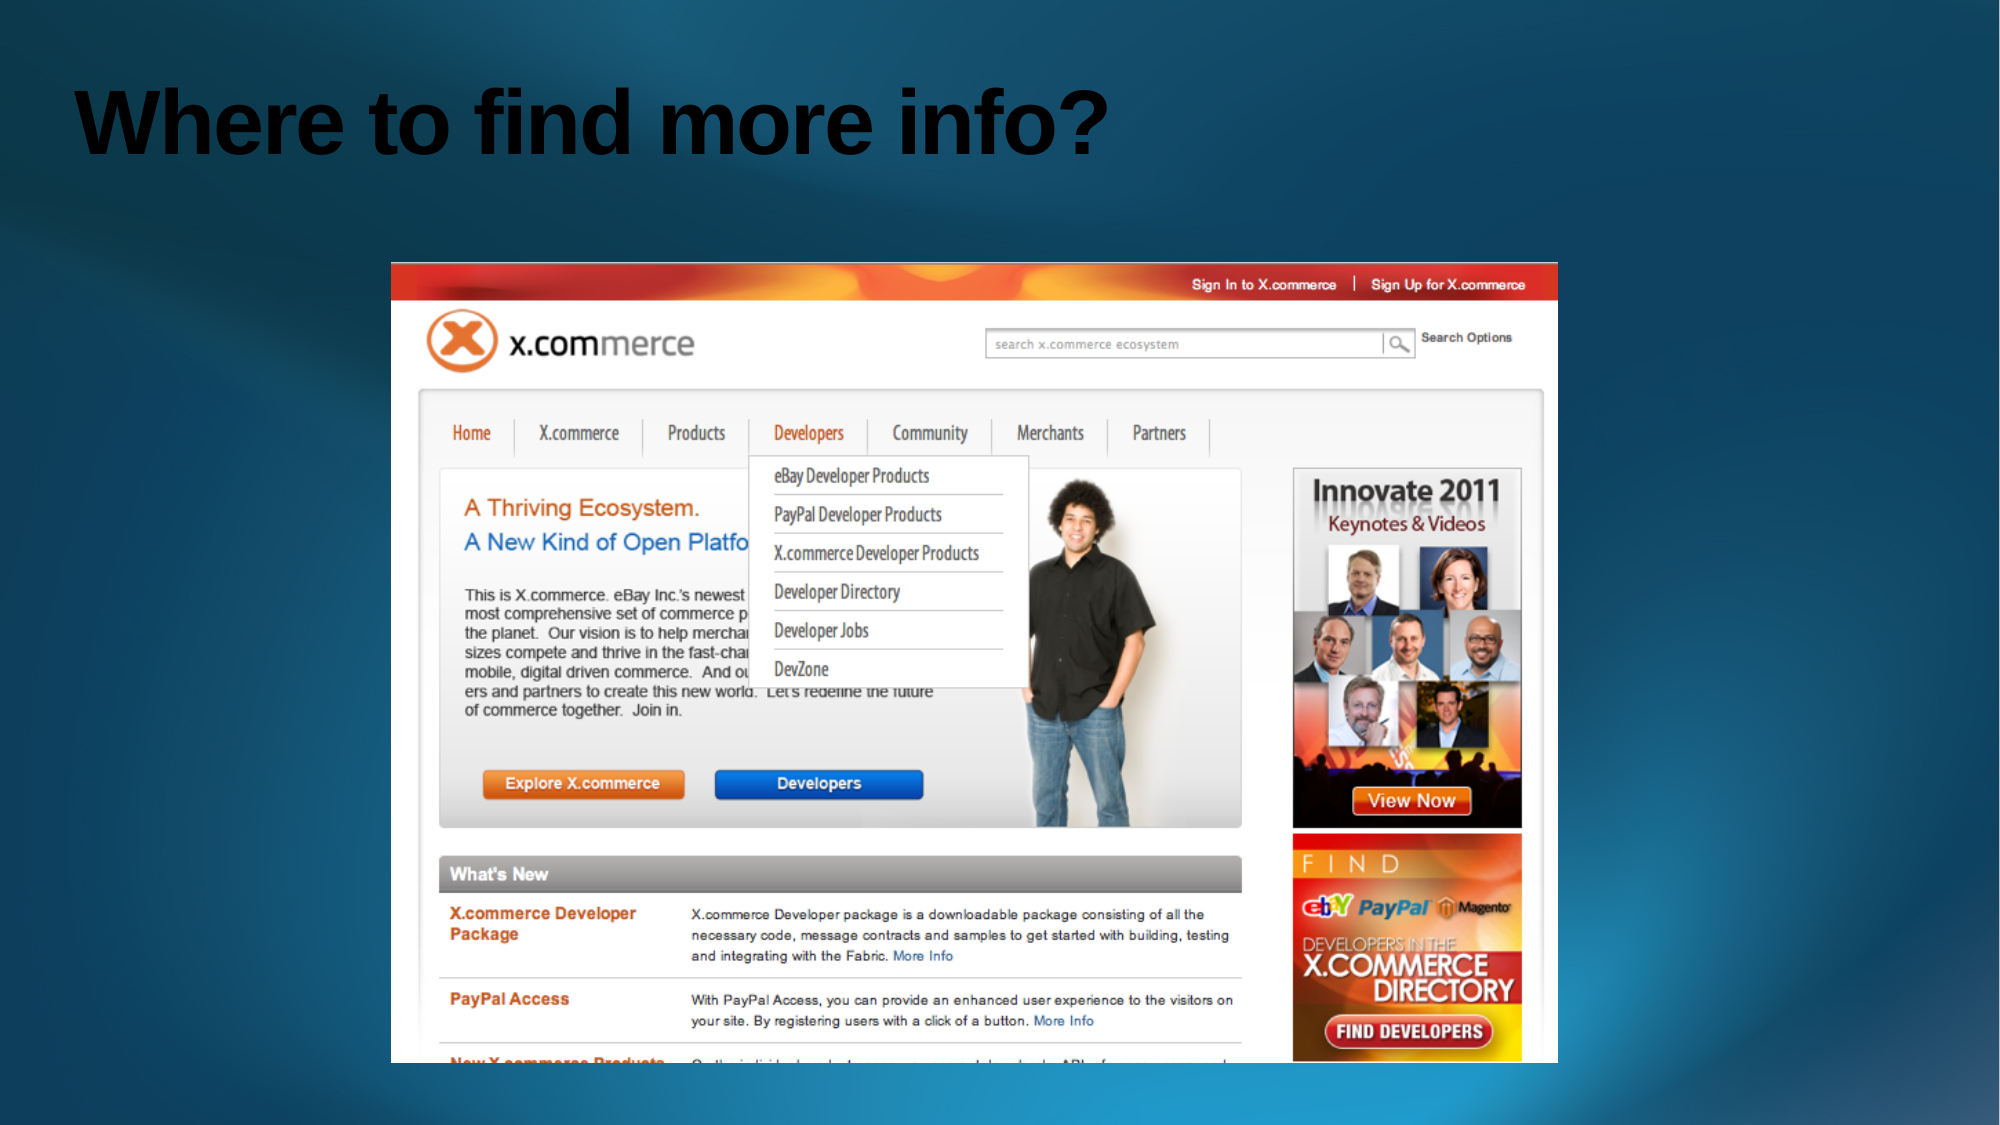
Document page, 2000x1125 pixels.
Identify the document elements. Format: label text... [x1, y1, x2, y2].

title Where to find more info? [74, 62, 1875, 250]
picture [0, 0, 2000, 1125]
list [74, 262, 1875, 1063]
